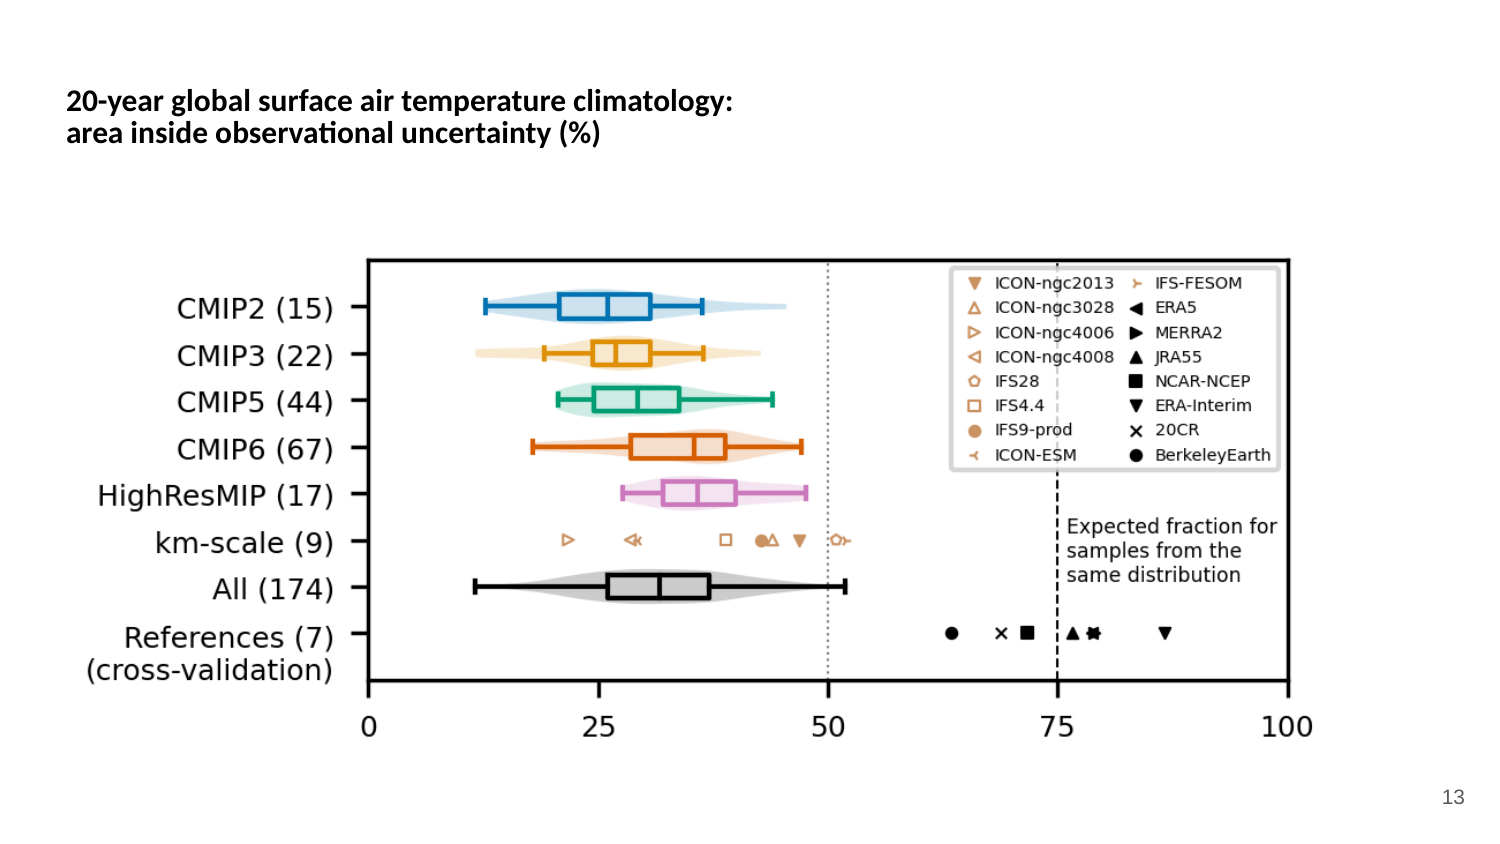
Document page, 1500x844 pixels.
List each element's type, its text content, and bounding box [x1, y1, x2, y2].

title 20-year global surface air temperature climatology: area inside observational uncertainty (%) [51, 72, 1449, 167]
slide_number ‹#› [1389, 764, 1480, 830]
picture [50, 240, 1350, 776]
